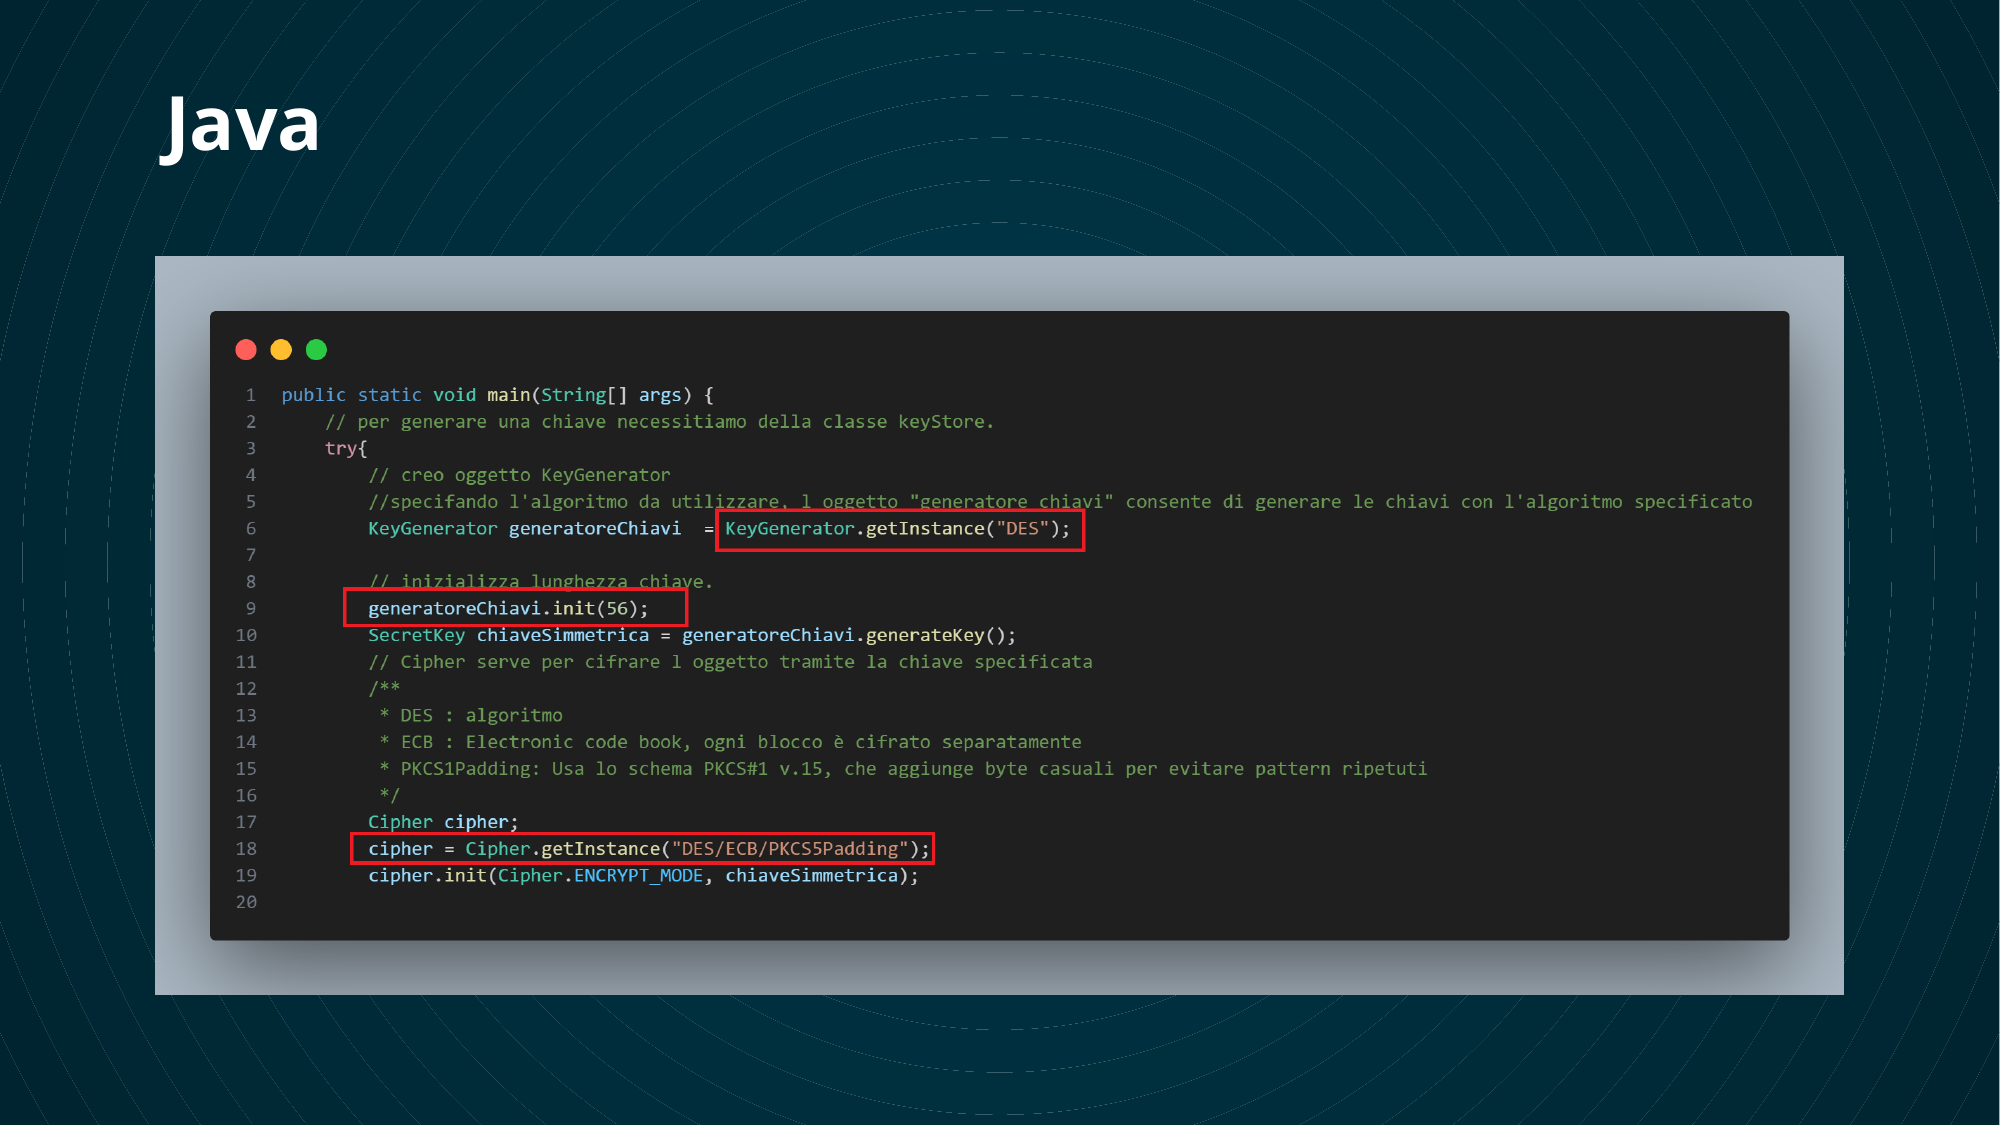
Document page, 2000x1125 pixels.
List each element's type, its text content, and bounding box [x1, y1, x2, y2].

title Java [149, 60, 1850, 200]
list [155, 256, 1844, 996]
